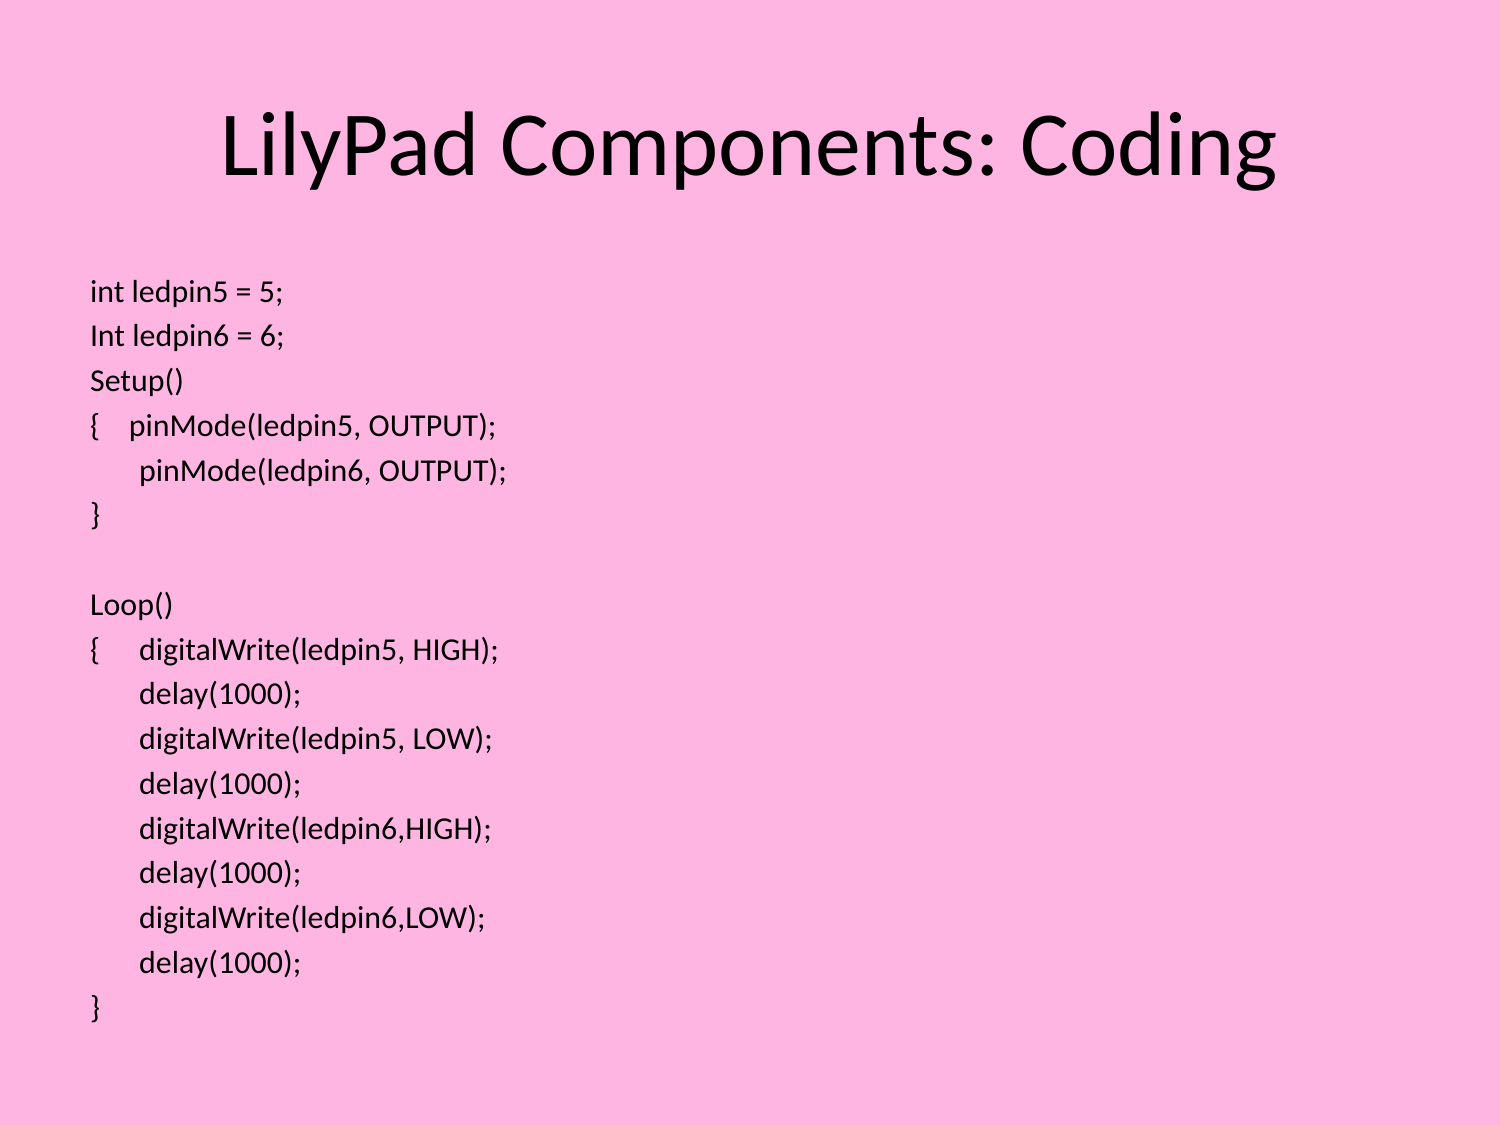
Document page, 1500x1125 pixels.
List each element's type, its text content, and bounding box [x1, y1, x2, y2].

list int ledpin5 = 5; Int ledpin6 = 6; Setup() { pinMode(ledpin5, OUTPUT); pinMode(ledpin6, OUTPUT); } Loop() { digitalWrite(ledpin5, HIGH); delay(1000); digitalWrite(ledpin5, LOW); delay(1000); digitalWrite(ledpin6,HIGH); delay(1000); digitalWrite(ledpin6,LOW); delay(1000); } [75, 262, 1425, 1038]
title LilyPad Components: Coding [75, 45, 1425, 233]
